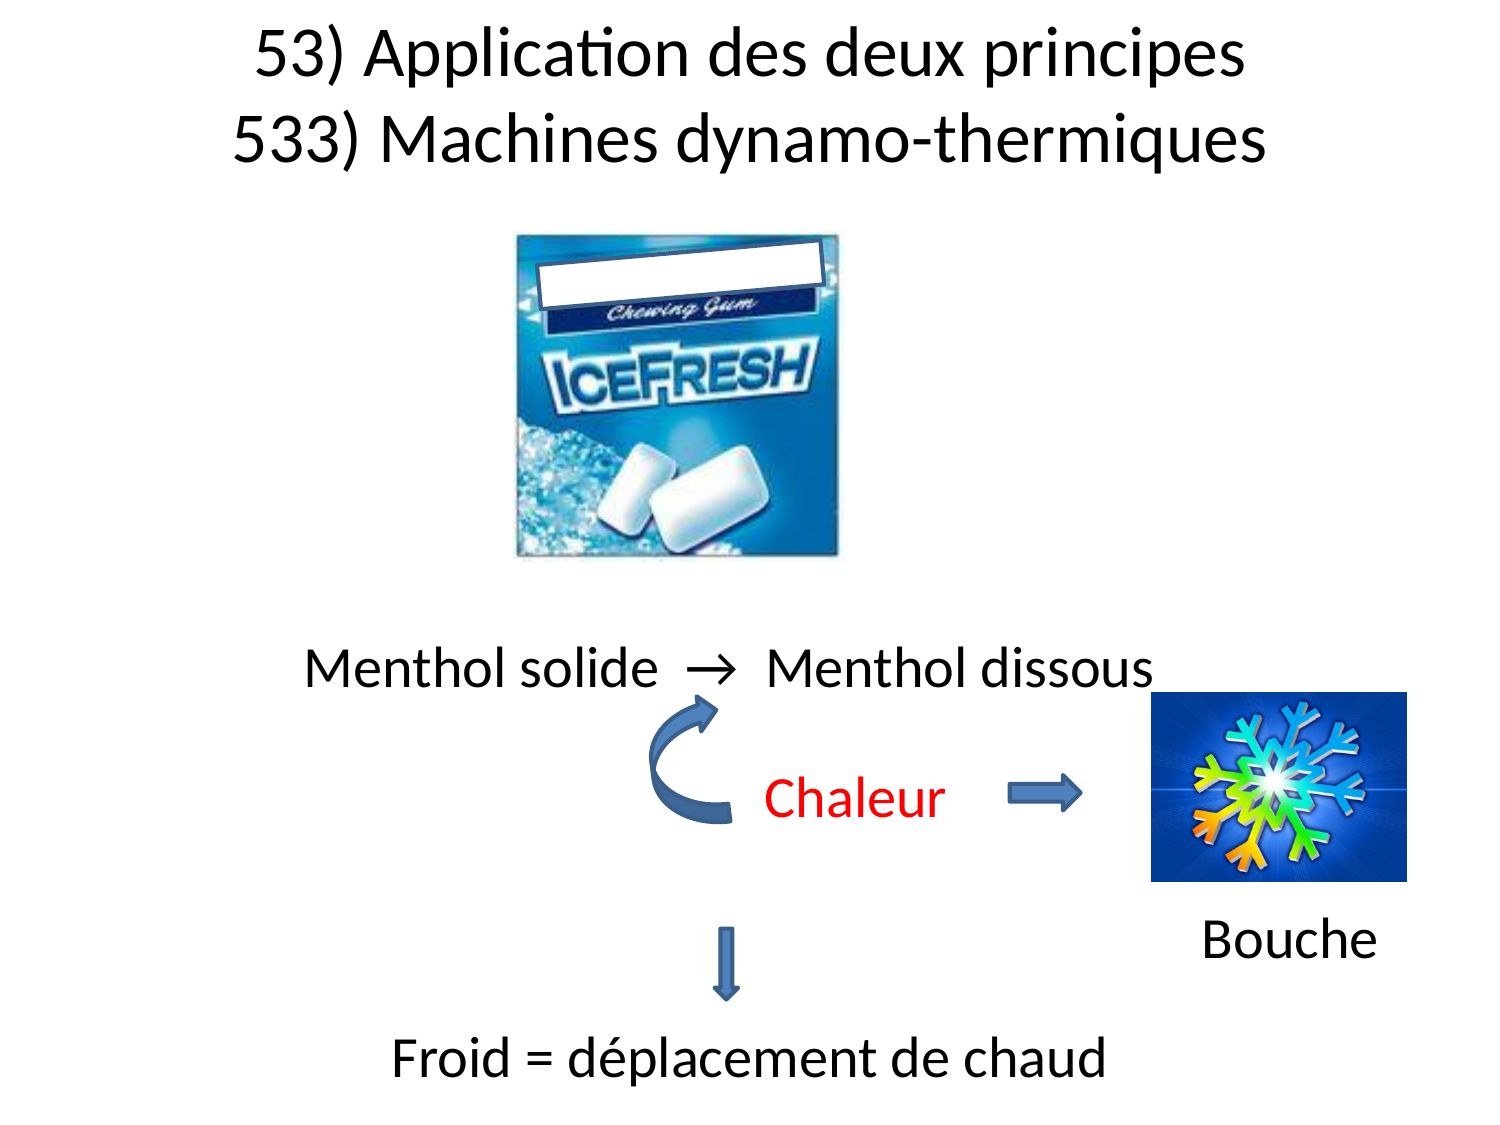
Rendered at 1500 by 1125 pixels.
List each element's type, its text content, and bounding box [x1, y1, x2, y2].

text_box Froid = déplacement de chaud [348, 1011, 1152, 1097]
text_box Chaleur [749, 751, 987, 837]
picture [1151, 692, 1407, 883]
text_box Menthol solide → Menthol dissous [289, 621, 1317, 707]
text_box [648, 694, 733, 825]
text_box [712, 926, 741, 1002]
text_box 53) Application des deux principes 533) Machines dynamo-thermiques [74, 0, 1425, 185]
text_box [513, 231, 844, 562]
text_box [1007, 773, 1083, 813]
text_box Bouche [1187, 893, 1400, 978]
